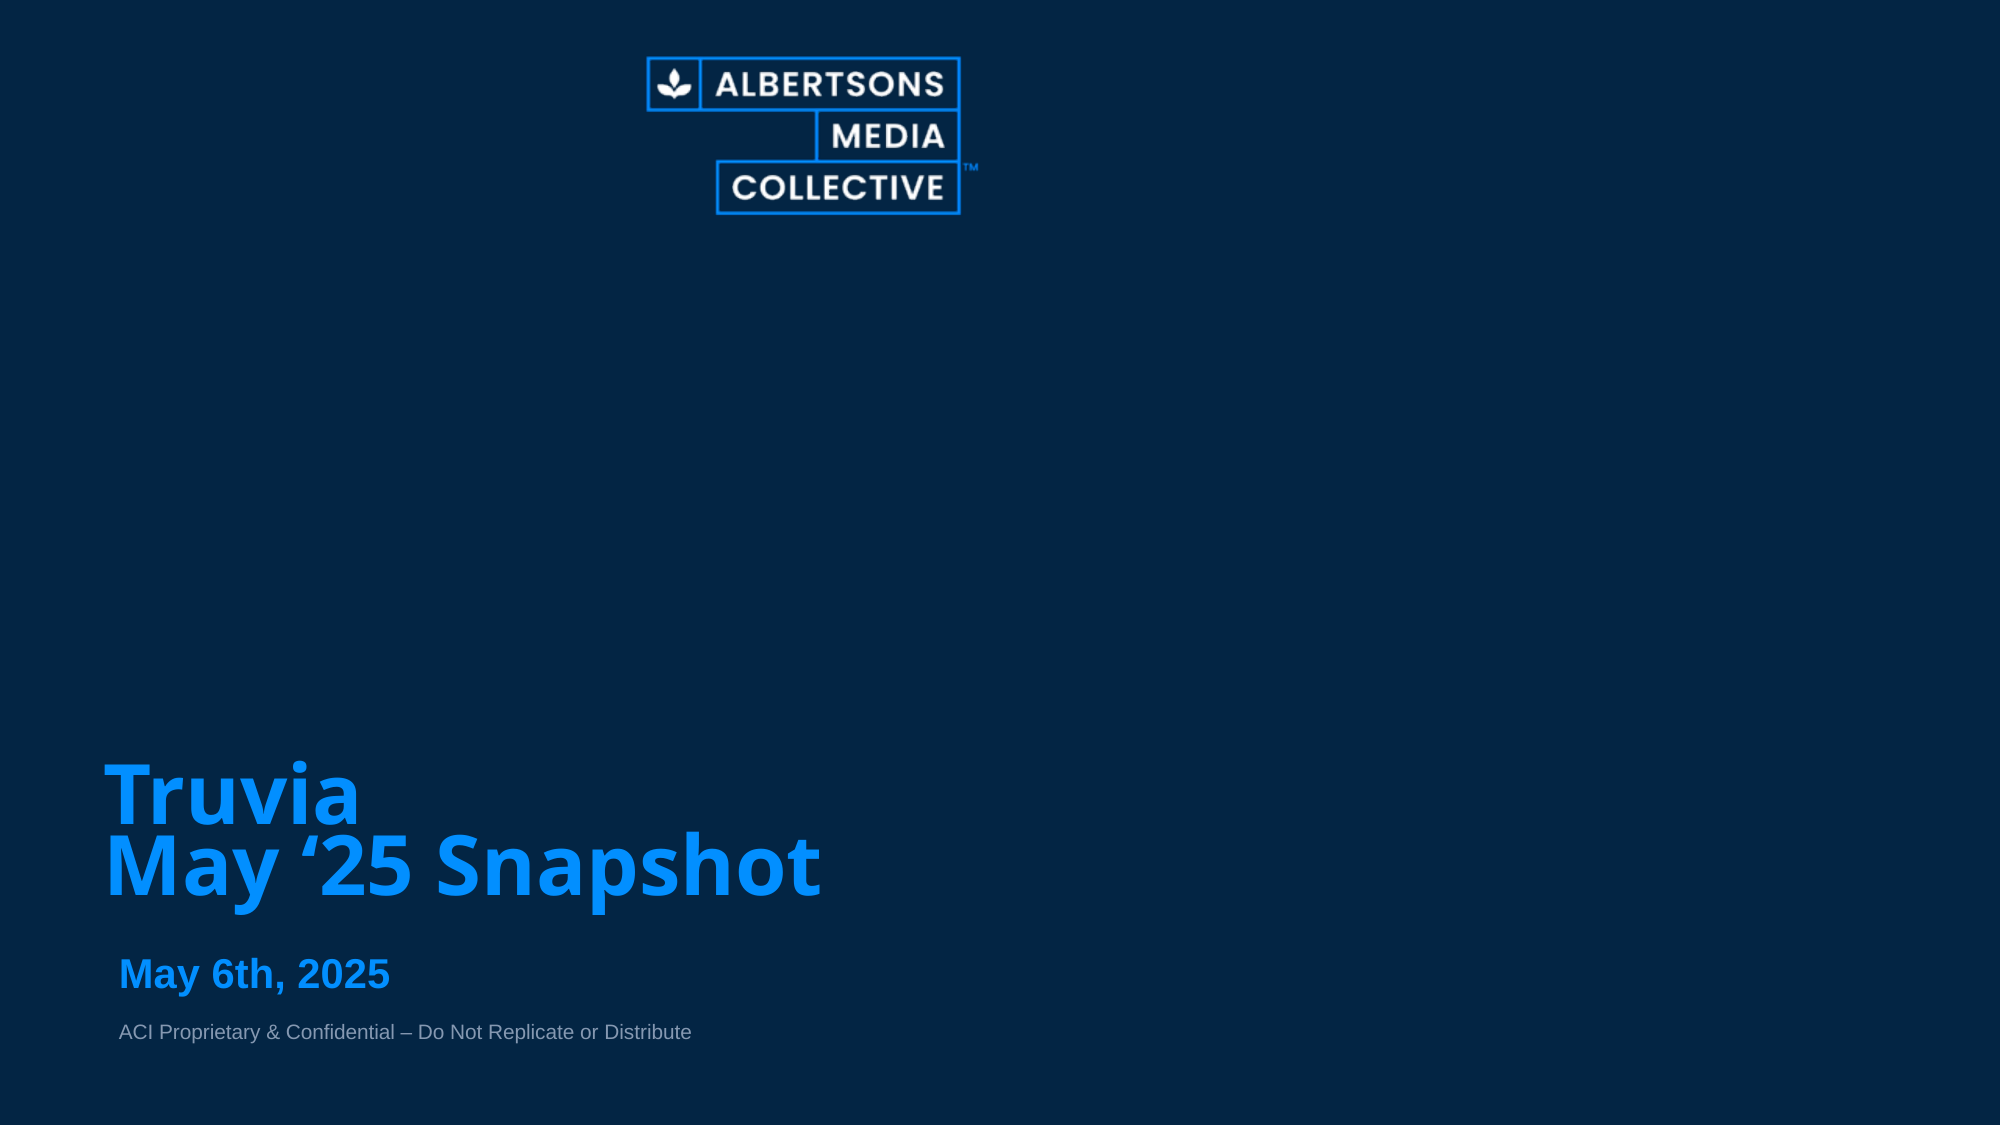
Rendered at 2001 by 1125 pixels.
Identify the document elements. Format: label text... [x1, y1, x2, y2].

picture [639, 36, 986, 236]
title Truvia May ‘25 Snapshot [103, 693, 1333, 913]
subtitle May 6th, 2025 [118, 947, 961, 998]
